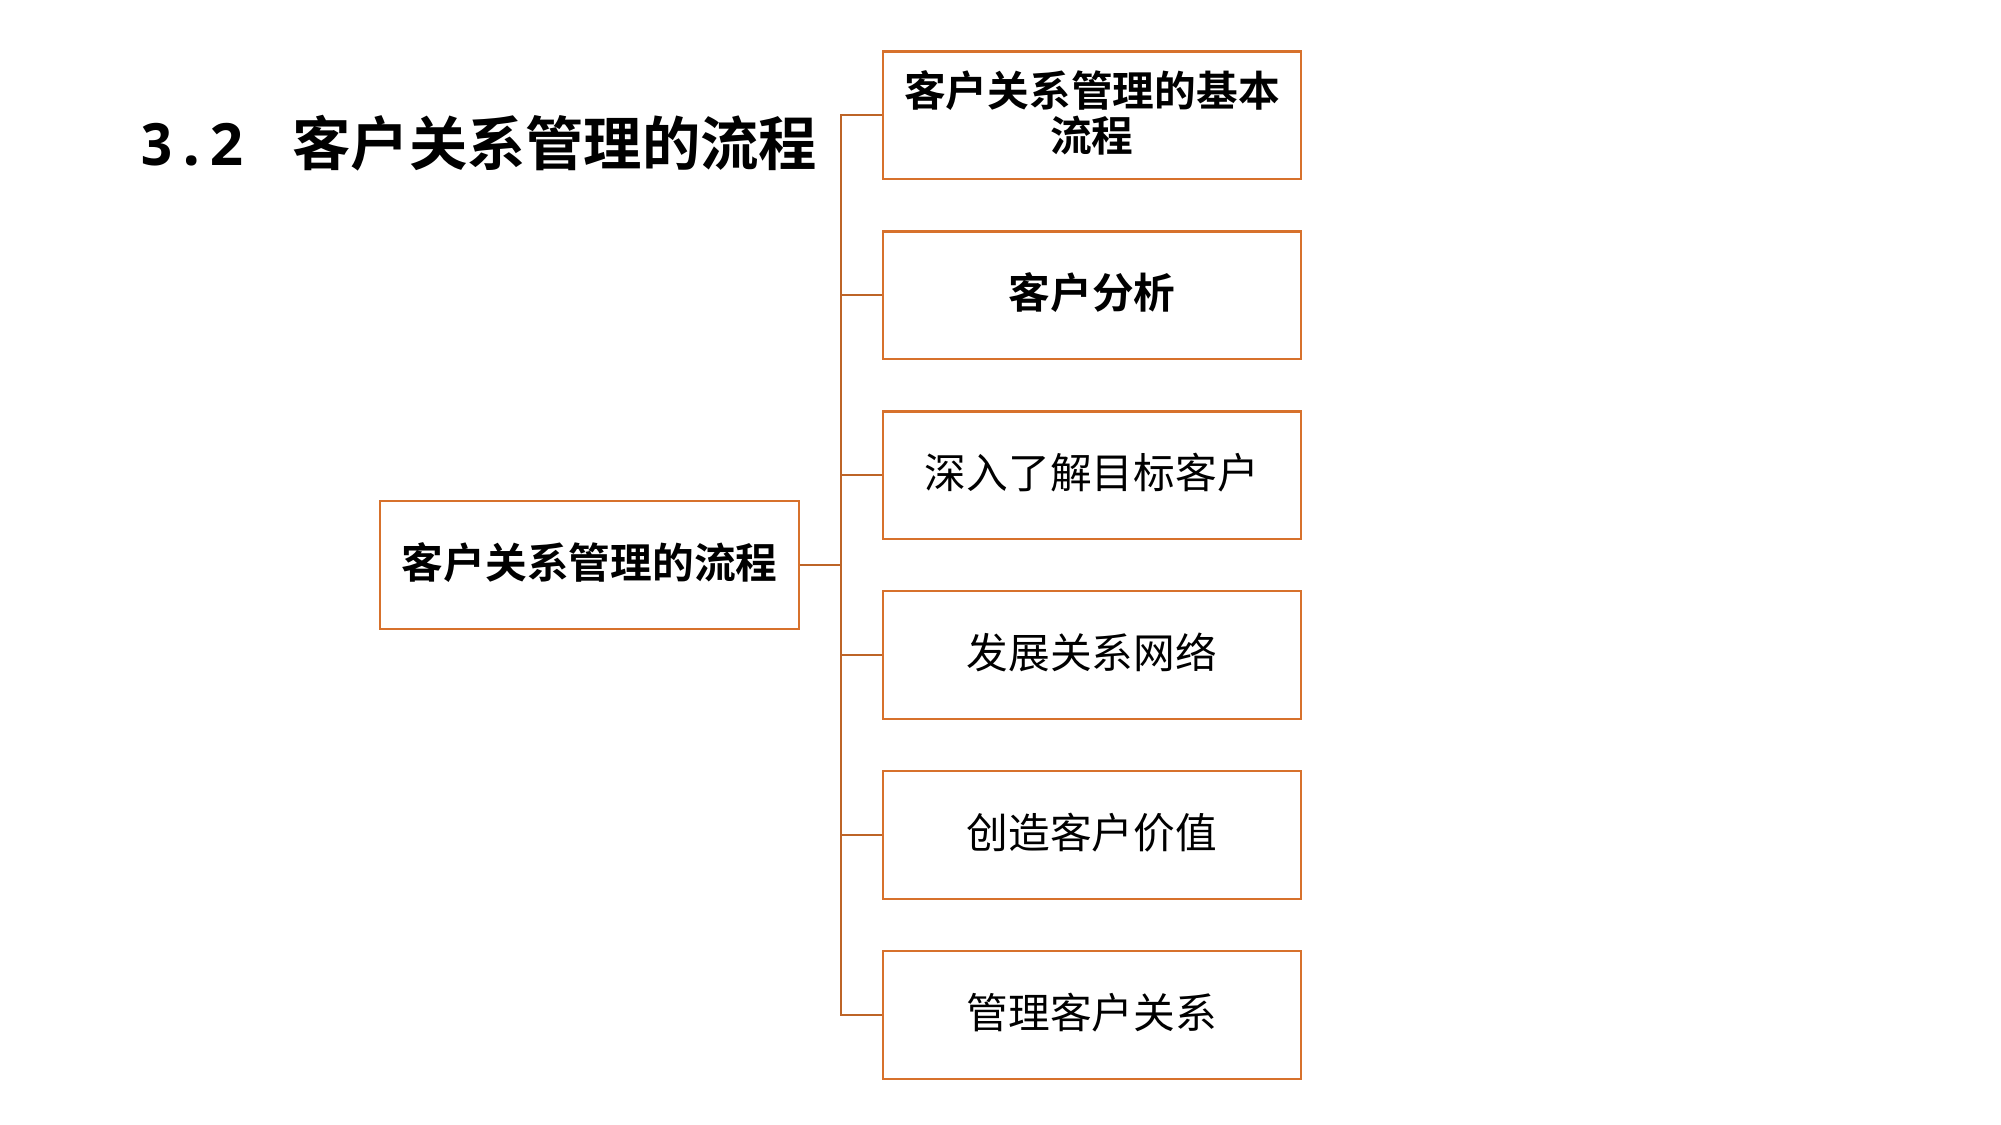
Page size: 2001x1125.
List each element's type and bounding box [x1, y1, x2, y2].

text_box [0, 51, 1736, 1080]
